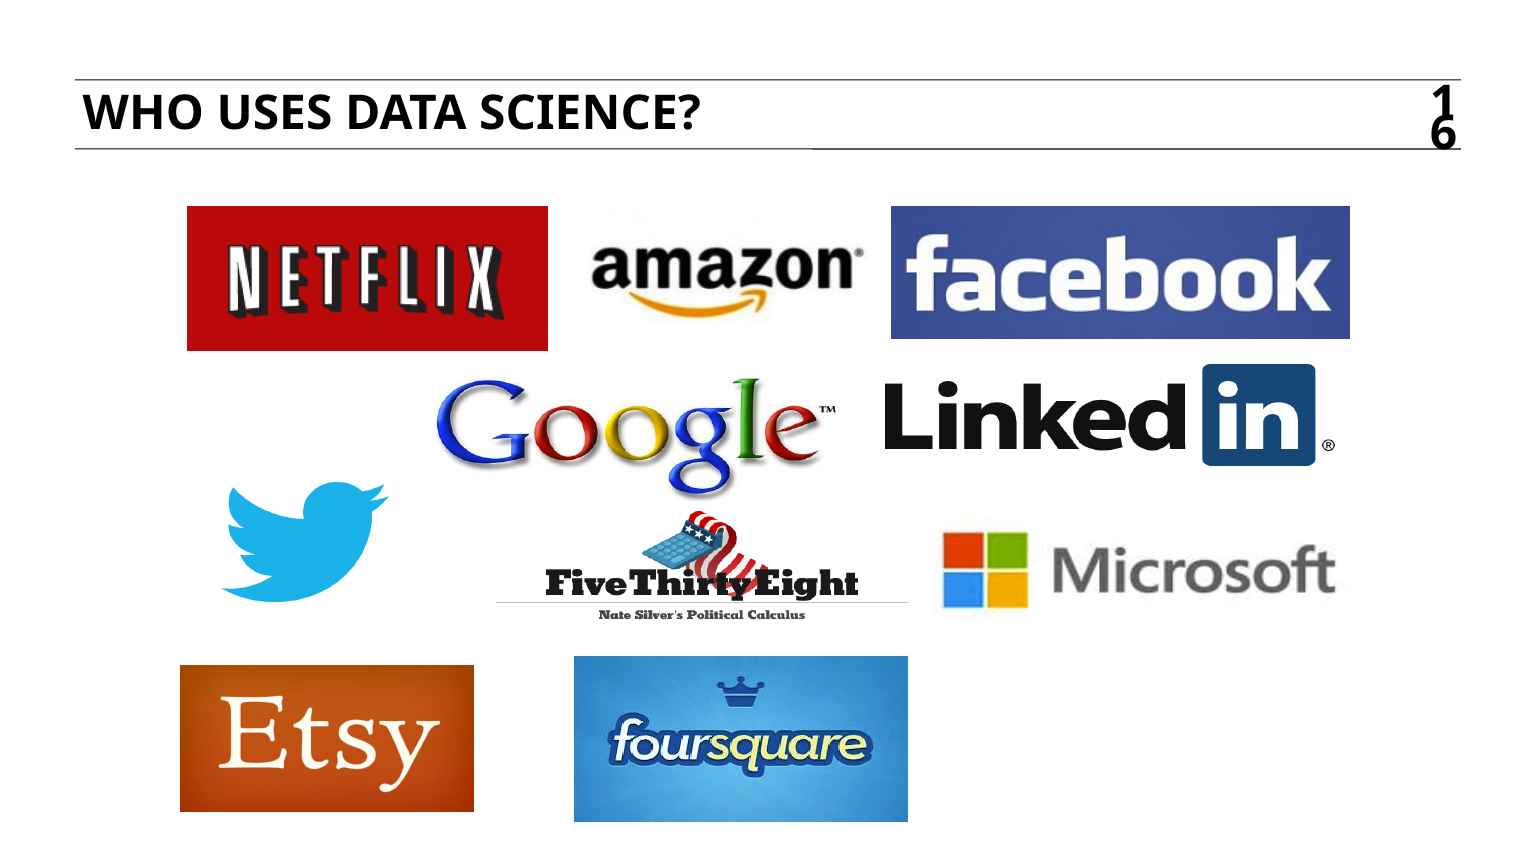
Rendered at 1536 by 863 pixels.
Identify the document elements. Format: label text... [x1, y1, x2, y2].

list who uses data science? [67, 81, 1118, 132]
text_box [180, 205, 1356, 822]
slide_number 16 [1419, 86, 1461, 138]
